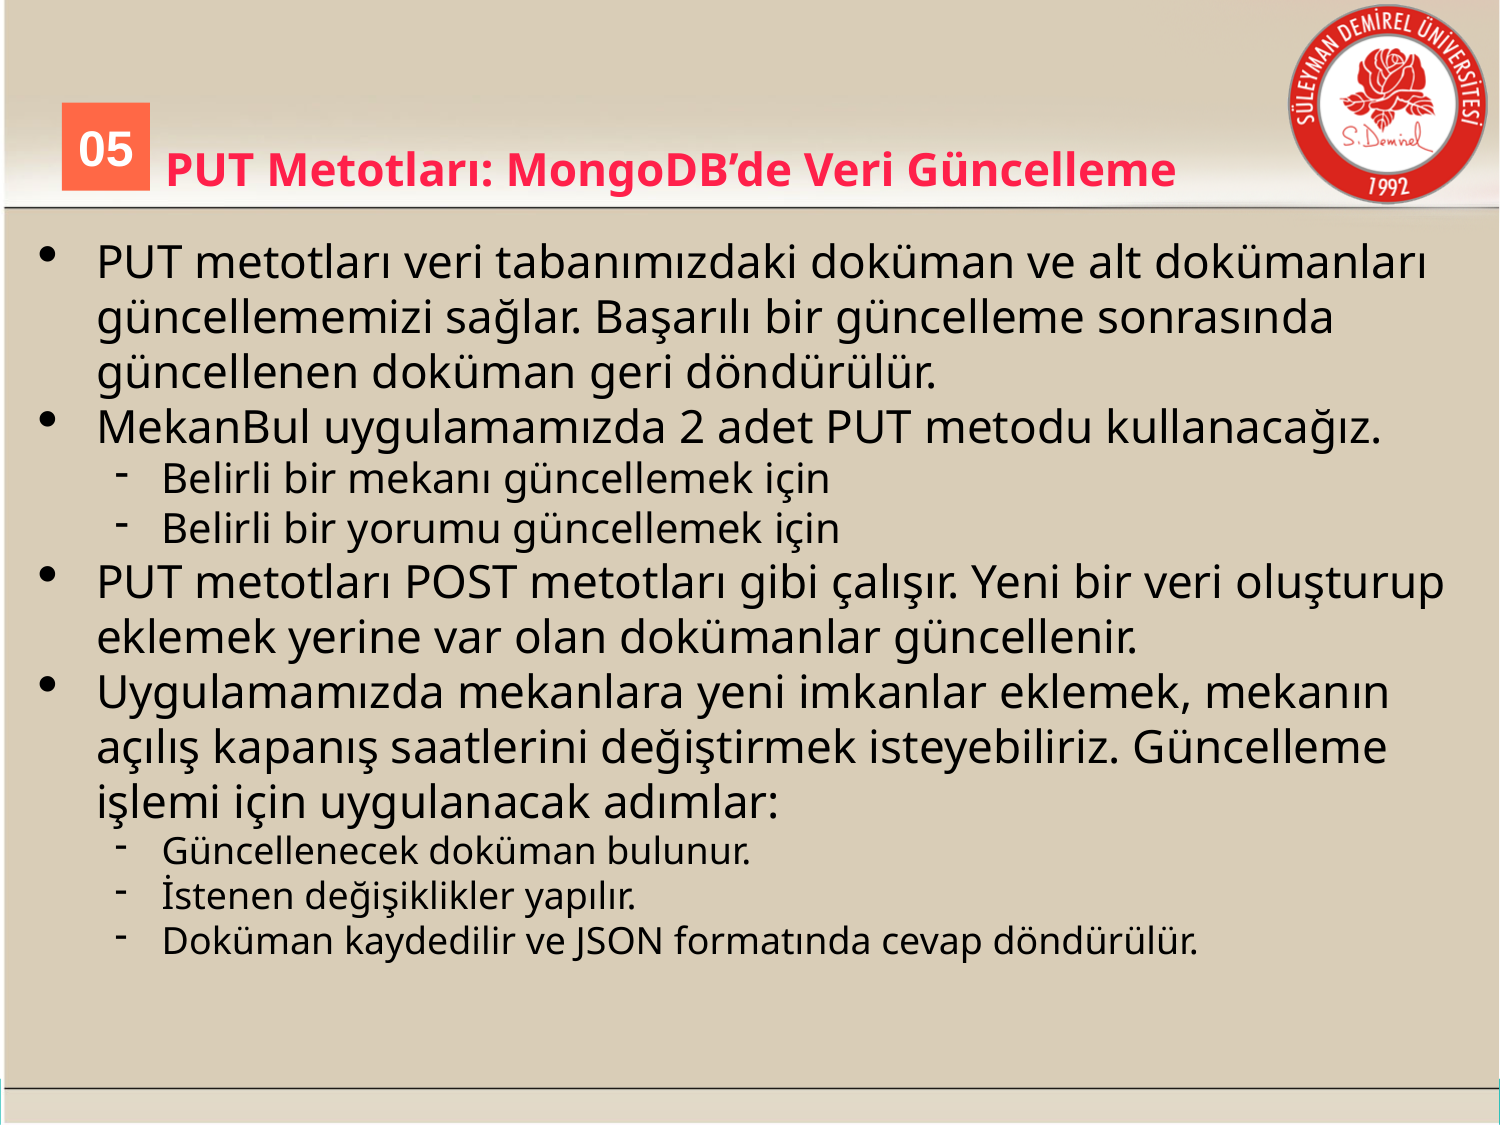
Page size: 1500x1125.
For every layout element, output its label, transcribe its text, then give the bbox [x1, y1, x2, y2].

text_box PUT Metotları: MongoDB’de Veri Güncelleme [150, 131, 1338, 203]
picture [0, 0, 1500, 1125]
text_box PUT metotları veri tabanımızdaki doküman ve alt dokümanları güncellememizi sağlar. Başarılı bir güncelleme sonrasında güncellenen doküman geri döndürülür. MekanBul uygulamamızda 2 adet PUT metodu kullanacağız. Belirli bir mekanı güncellemek için Belirli bir yorumu güncellemek için PUT metotları POST metotları gibi çalışır. Yeni bir veri oluşturup eklemek yerine var olan dokümanlar güncellenir. Uygulamamızda mekanlara yeni imkanlar eklemek, mekanın açılış kapanış saatlerini değiştirmek isteyebiliriz. Güncelleme işlemi için uygulanacak adımlar: Güncellenecek doküman bulunur. İstenen değişiklikler yapılır. Doküman kaydedilir ve JSON formatında cevap döndürülür. [24, 224, 1475, 1075]
text_box 05 [61, 102, 150, 191]
